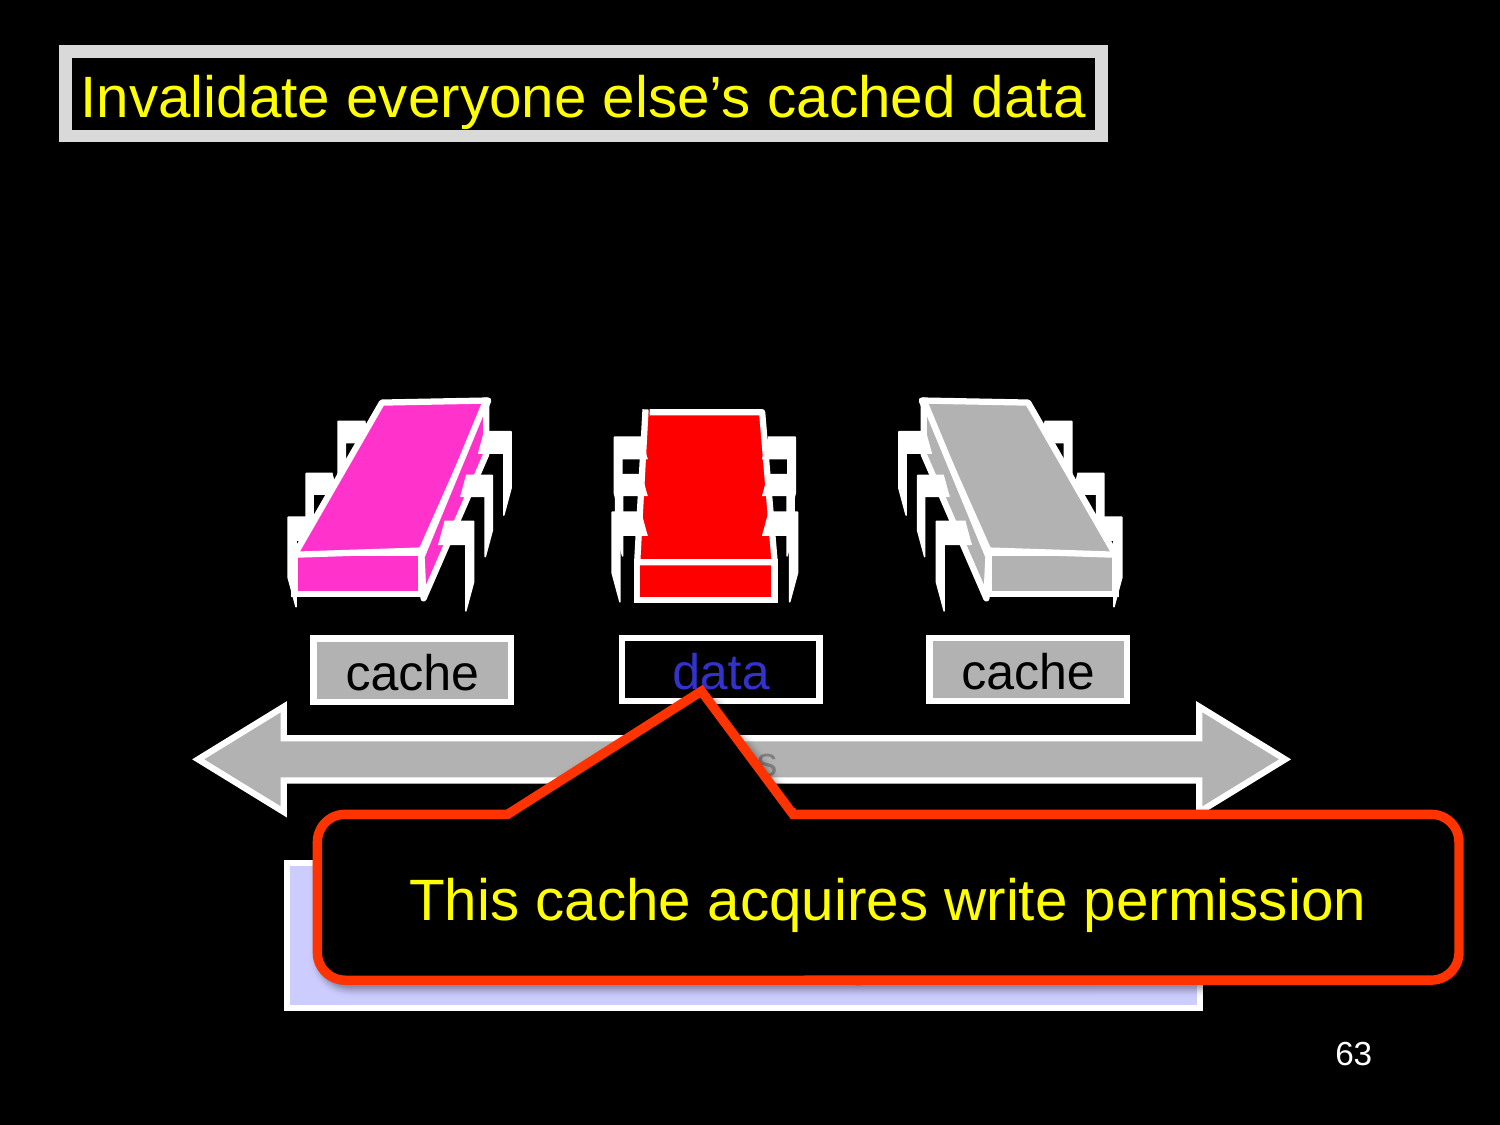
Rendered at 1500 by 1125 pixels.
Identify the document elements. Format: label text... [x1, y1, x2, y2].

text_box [898, 400, 1123, 612]
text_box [611, 409, 798, 603]
text_box memory [286, 863, 1200, 1008]
text_box Invalidate everyone else’s cached data [65, 51, 1102, 136]
slide_number 63 [1074, 1024, 1388, 1101]
text_box cache [929, 637, 1127, 701]
text_box This cache acquires write permission [317, 691, 1460, 981]
text_box cache [313, 638, 511, 702]
text_box Bus [746, 706, 1286, 812]
text_box Bus [198, 706, 626, 812]
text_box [288, 400, 512, 612]
text_box data [622, 637, 820, 701]
